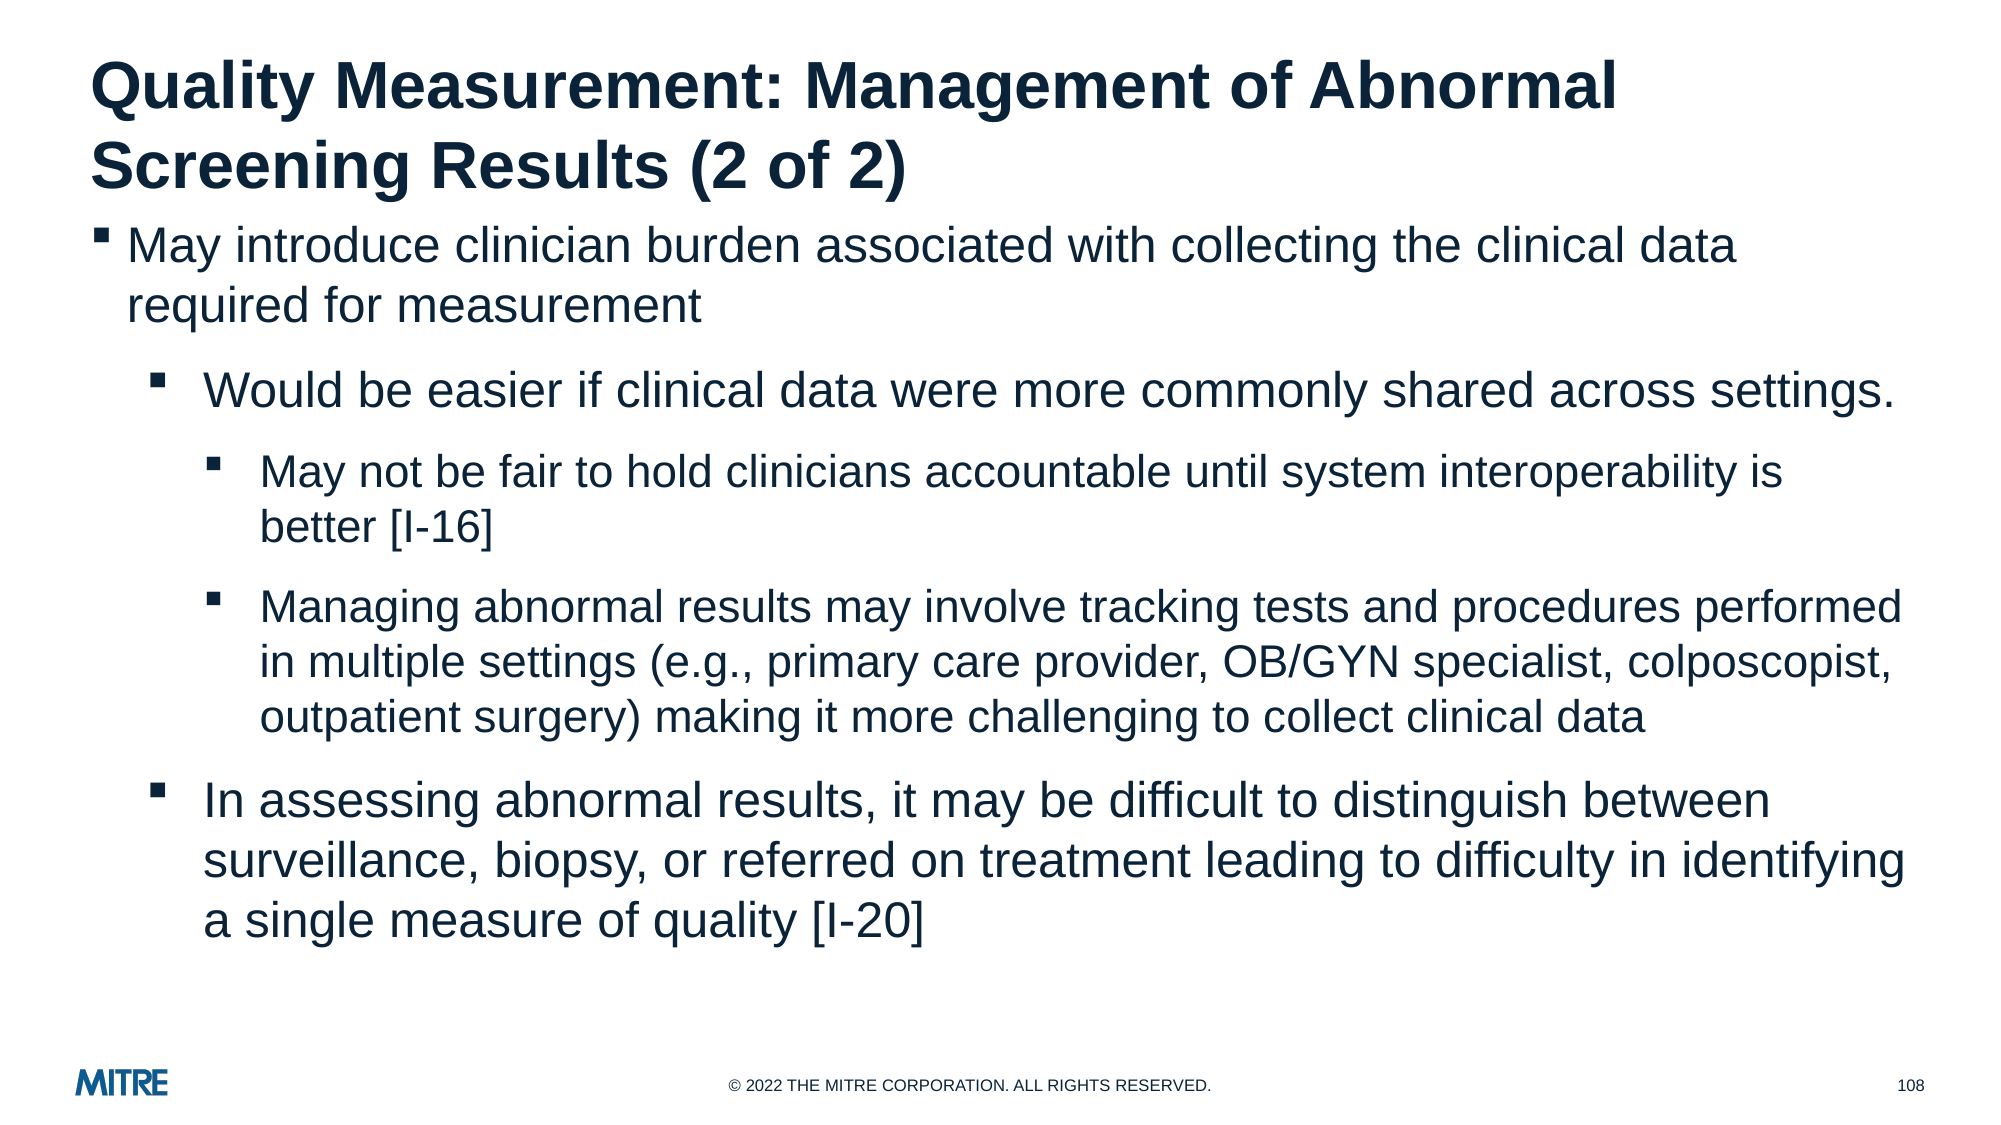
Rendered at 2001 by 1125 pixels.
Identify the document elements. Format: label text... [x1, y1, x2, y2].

title Quality Measurement: Management of Abnormal Screening Results (2 of 2) [75, 65, 1925, 179]
slide_number 108 [1793, 1064, 1925, 1106]
picture [71, 1063, 174, 1103]
list May introduce clinician burden associated with collecting the clinical data required for measurement Would be easier if clinical data were more commonly shared across settings. May not be fair to hold clinicians accountable until system interoperability is better [I-16] Managing abnormal results may involve tracking tests and procedures performed in multiple settings (e.g., primary care provider, OB/GYN specialist, colposcopist, outpatient surgery) making it more challenging to collect clinical data In assessing abnormal results, it may be difficult to distinguish between surveillance, biopsy, or referred on treatment leading to difficulty in identifying a single measure of quality [I-20] [75, 204, 1925, 1025]
